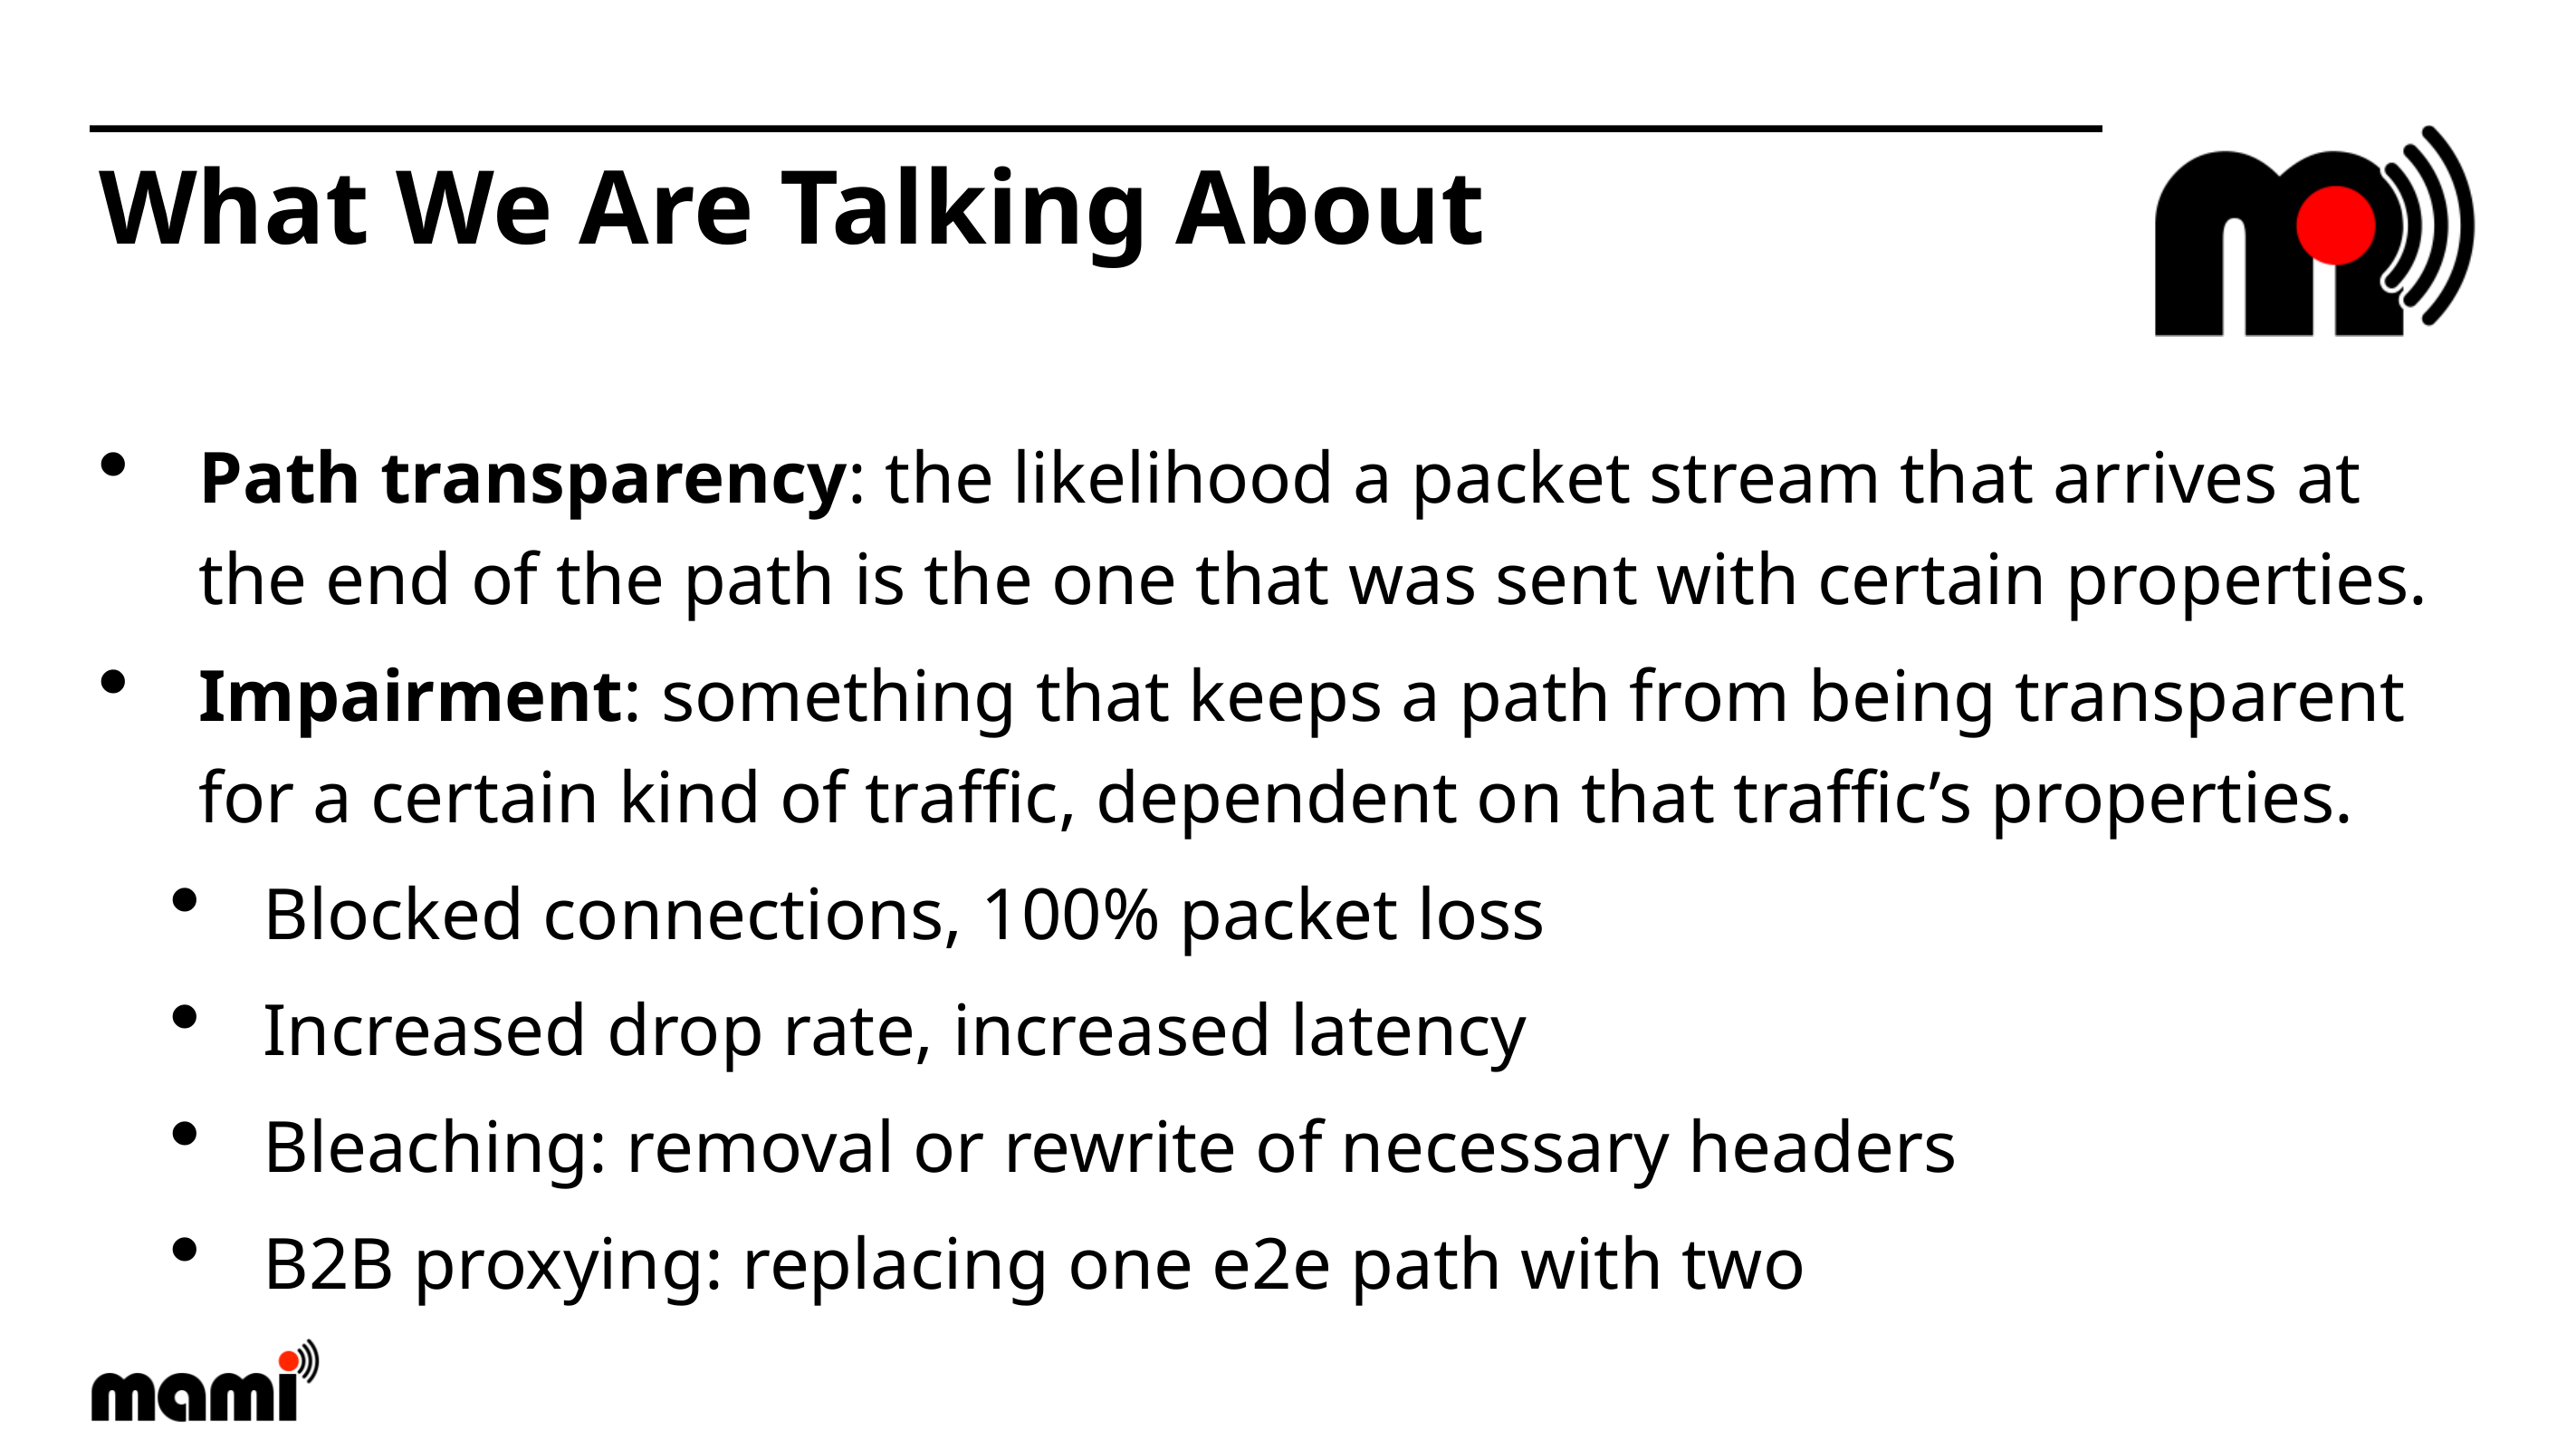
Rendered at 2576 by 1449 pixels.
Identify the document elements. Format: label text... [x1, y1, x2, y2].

picture [2154, 125, 2478, 337]
title What We Are Talking About [91, 134, 2053, 341]
picture [90, 1337, 321, 1425]
list Path transparency: the likelihood a packet stream that arrives at the end of the path is the one that was sent with certain properties. Impairment: something that keeps a path from being transparent for a certain kind of traffic, dependent on that traffic’s properties. Blocked connections, 100% packet loss Increased drop rate, increased latency Bleaching: removal or rewrite of necessary headers B2B proxying: replacing one e2e path with two [91, 408, 2479, 1324]
